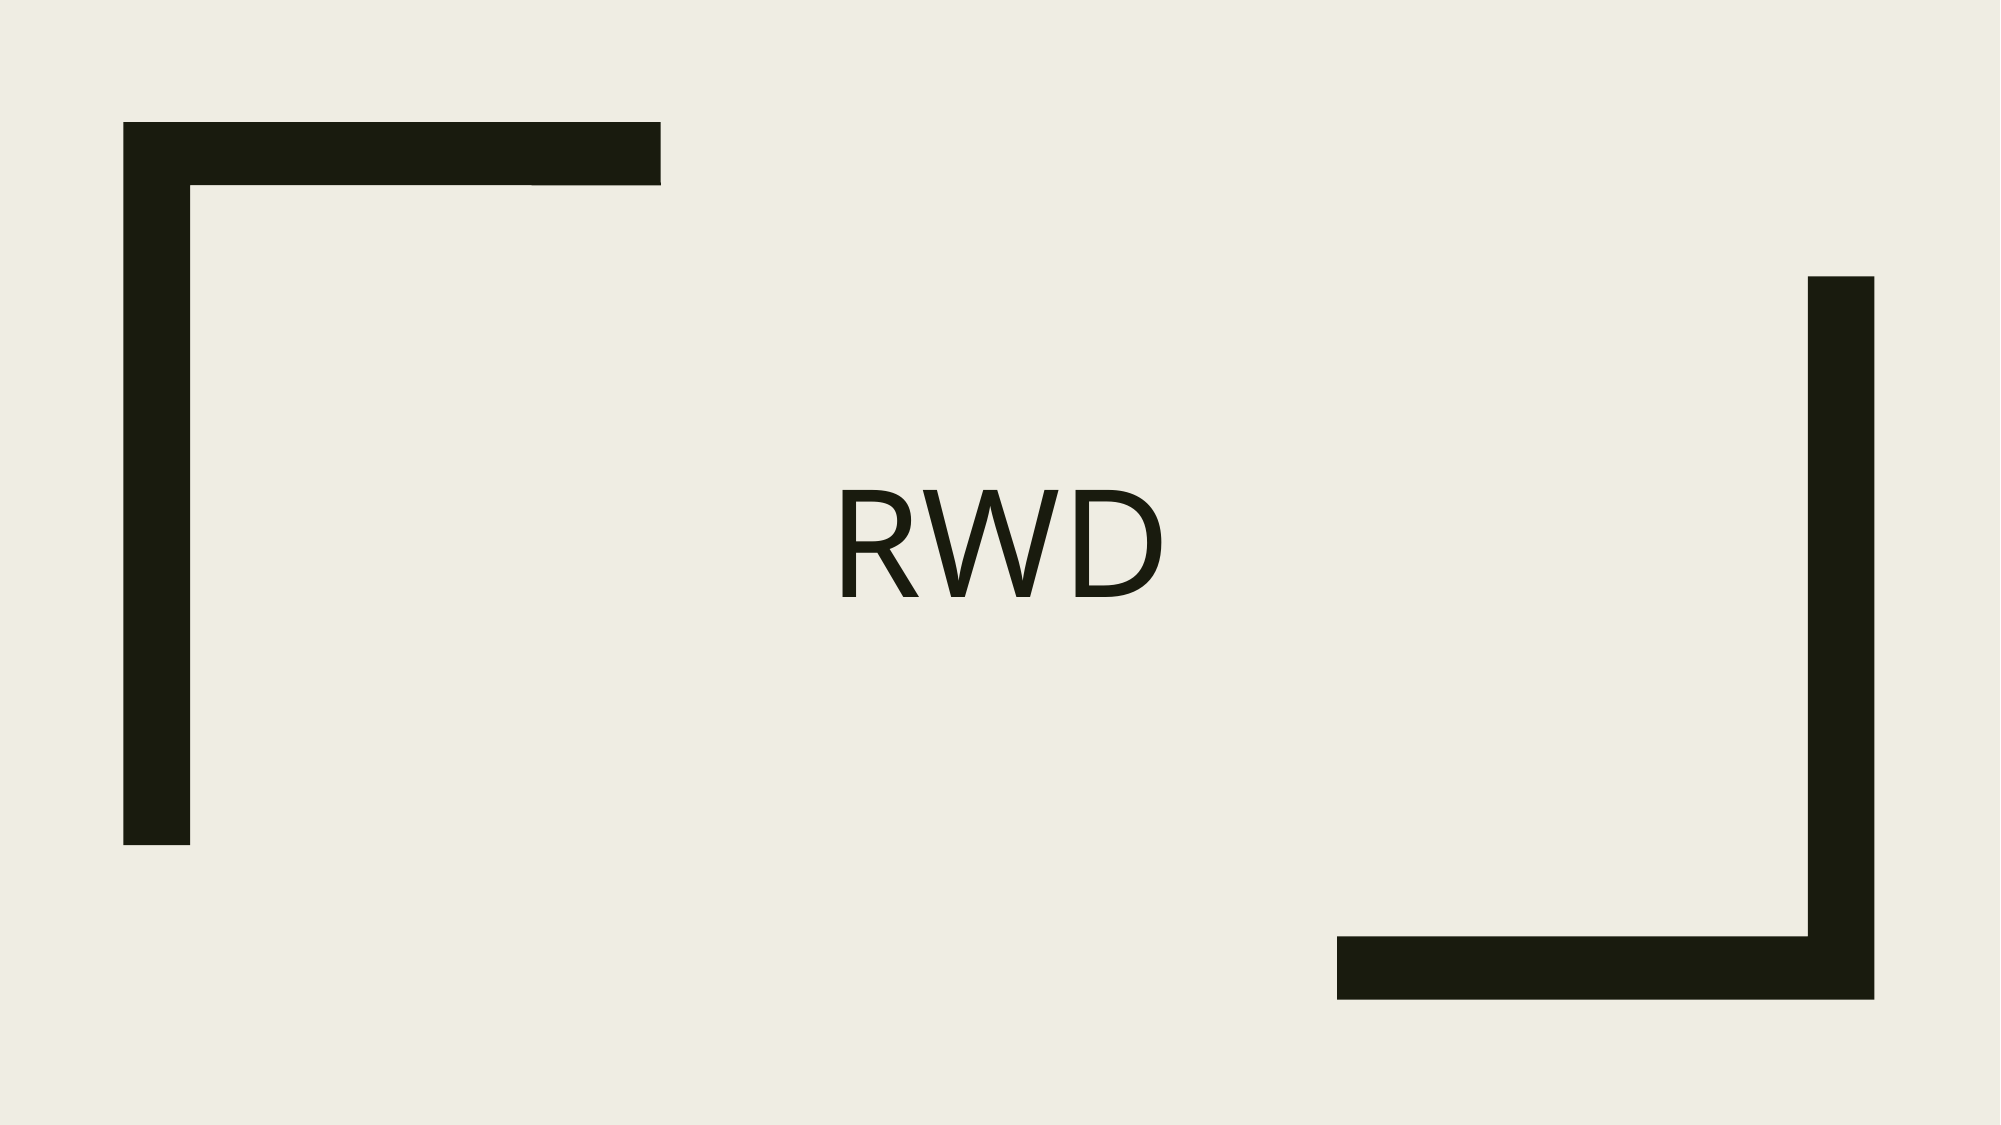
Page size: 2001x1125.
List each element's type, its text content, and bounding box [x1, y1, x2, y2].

title RWD [314, 293, 1686, 638]
